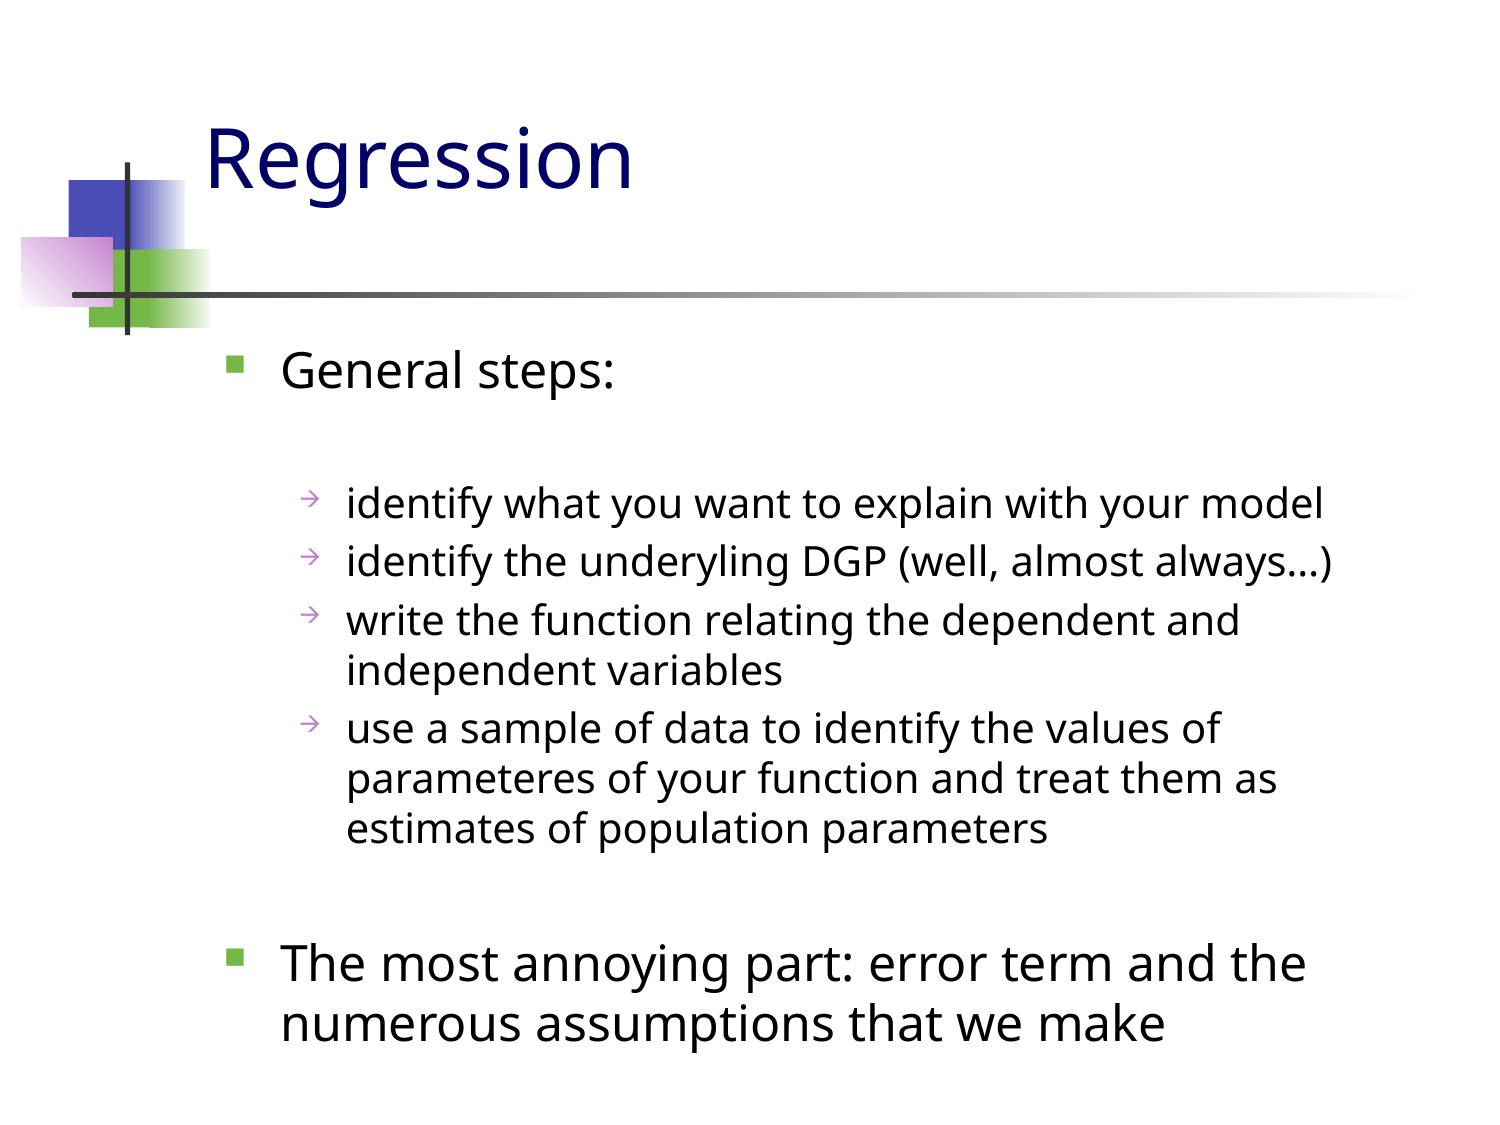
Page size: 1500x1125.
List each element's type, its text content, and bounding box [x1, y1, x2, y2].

title Regression [188, 35, 1468, 275]
list General steps: identify what you want to explain with your model identify the underyling DGP (well, almost always…) write the function relating the dependent and independent variables use a sample of data to identify the values of parameteres of your function and treat them as estimates of population parameters The most annoying part: error term and the numerous assumptions that we make [193, 331, 1469, 1106]
